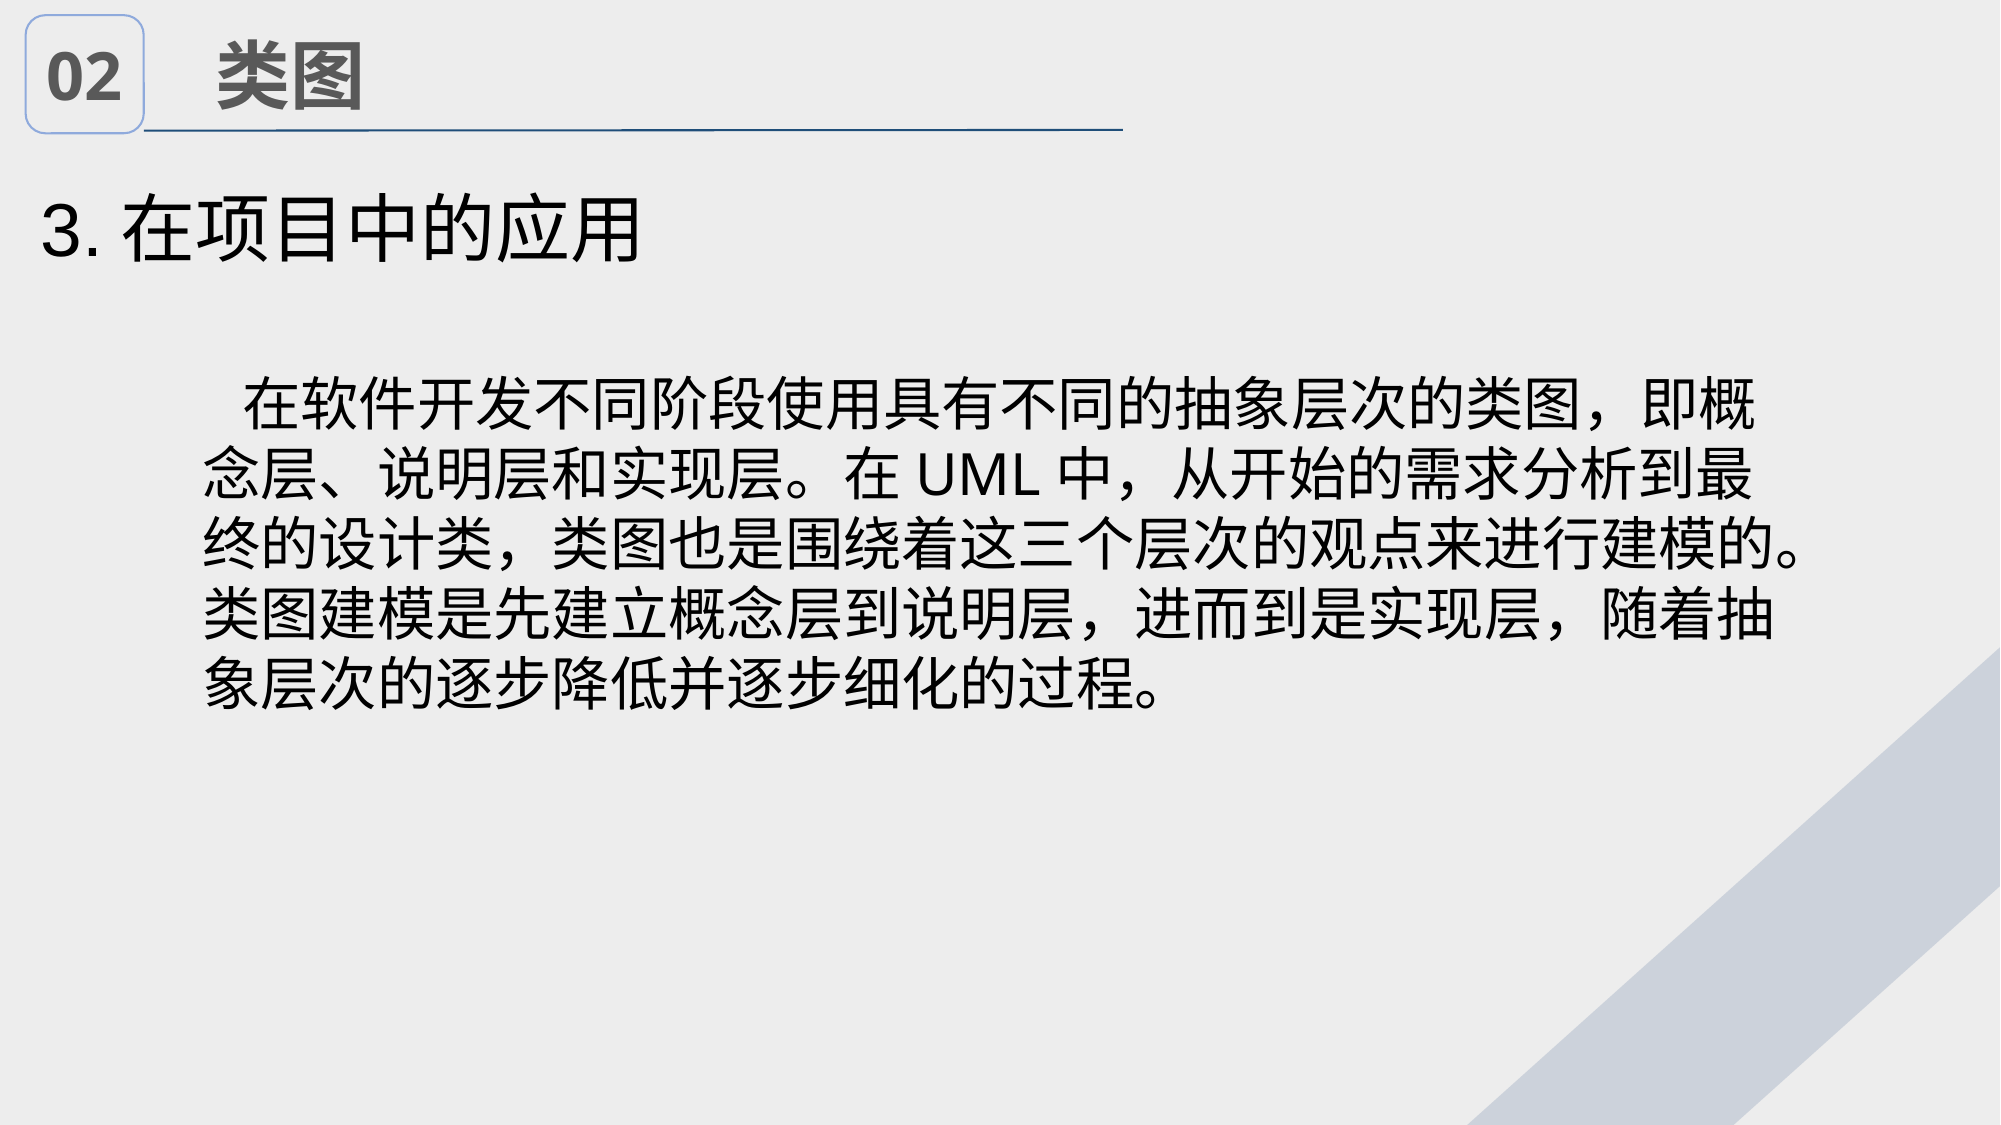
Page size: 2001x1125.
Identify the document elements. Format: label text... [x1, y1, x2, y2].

text_box 类图 [143, 21, 437, 127]
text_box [25, 174, 1792, 729]
text_box [1465, 645, 2000, 1125]
text_box 02 [24, 14, 143, 135]
